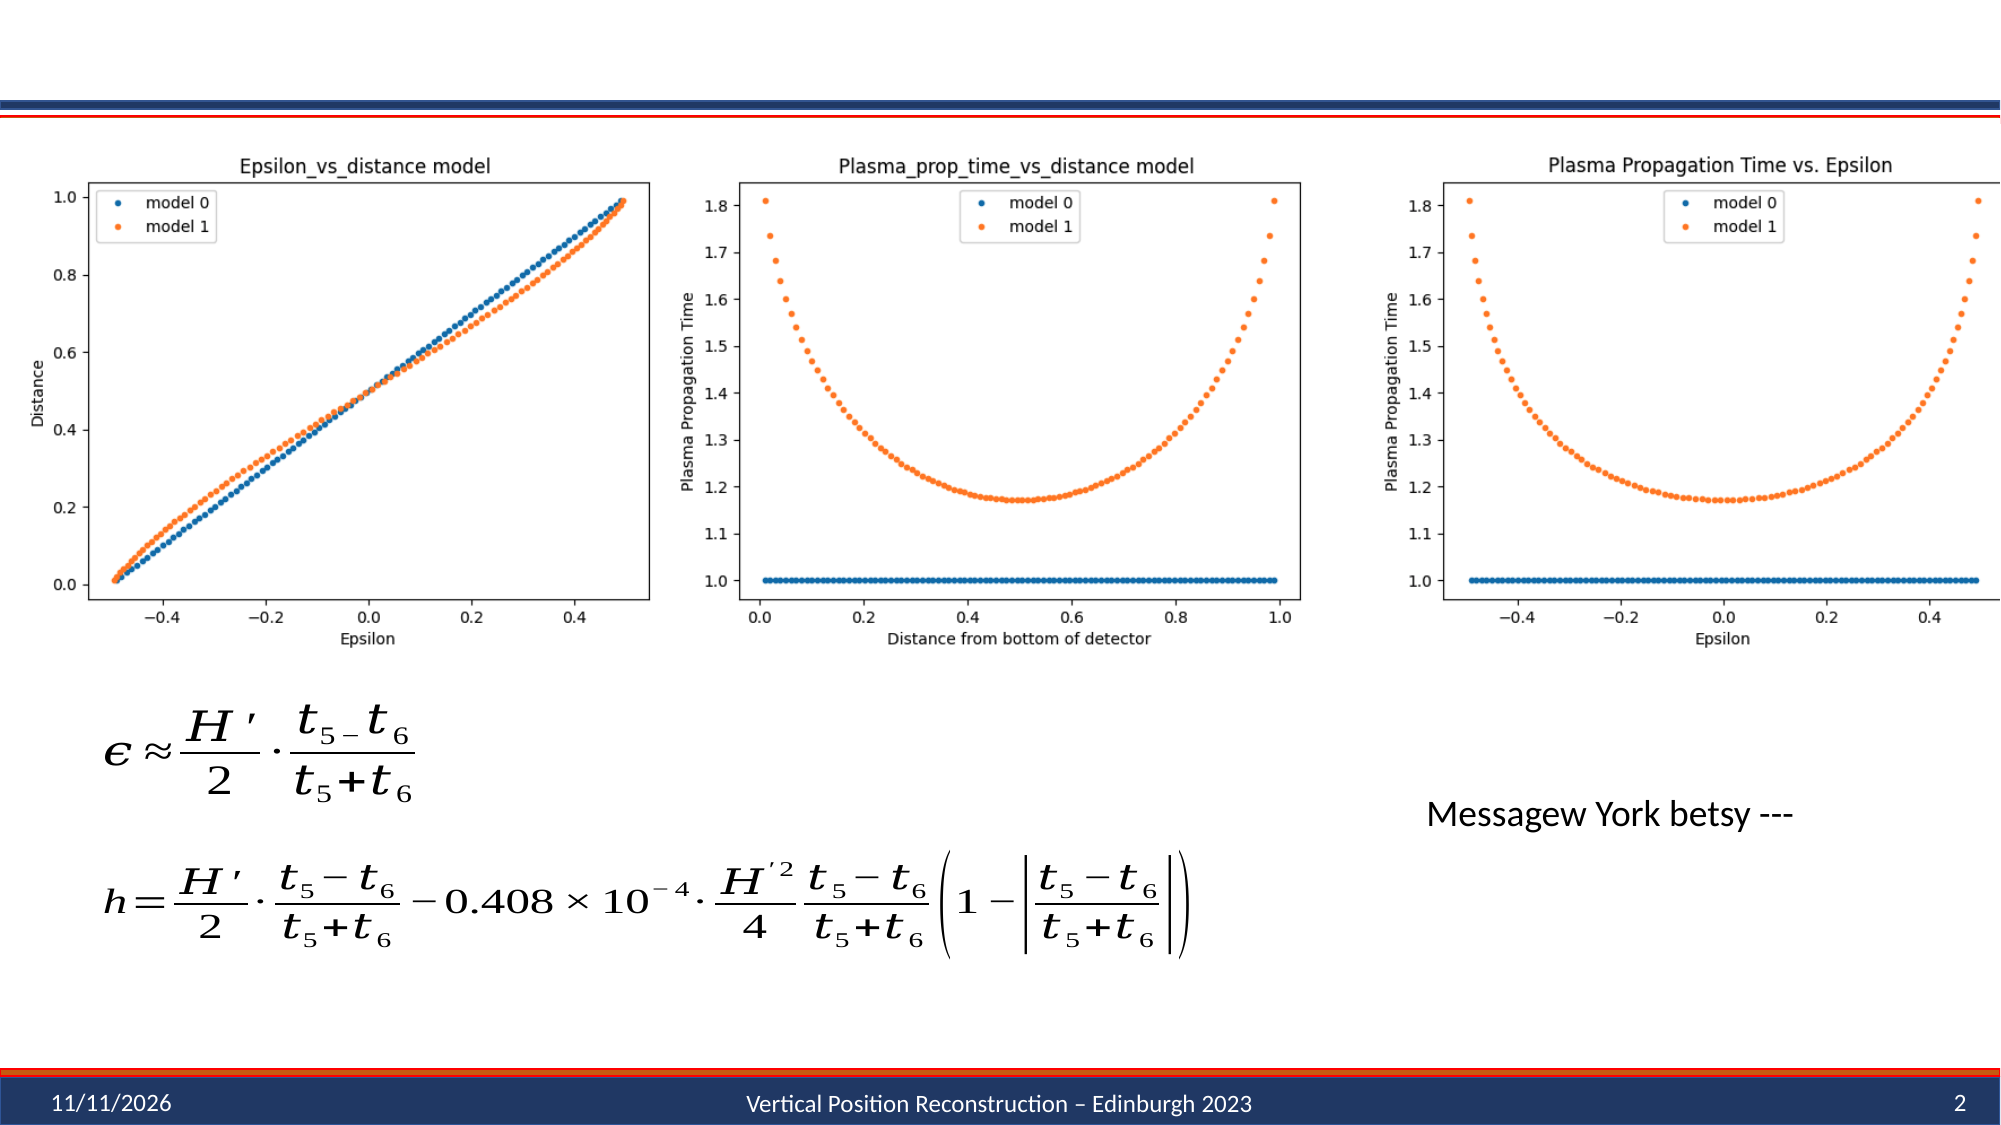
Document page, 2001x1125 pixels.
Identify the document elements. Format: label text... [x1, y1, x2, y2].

footer Vertical Position Reconstruction – Edinburgh 2023 [662, 1072, 1338, 1125]
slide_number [35, 1071, 486, 1125]
slide_number 2 [1531, 1071, 1982, 1125]
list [0, 118, 651, 659]
picture [651, 118, 2000, 659]
text_box Messagew York betsy --- [1411, 781, 1810, 842]
